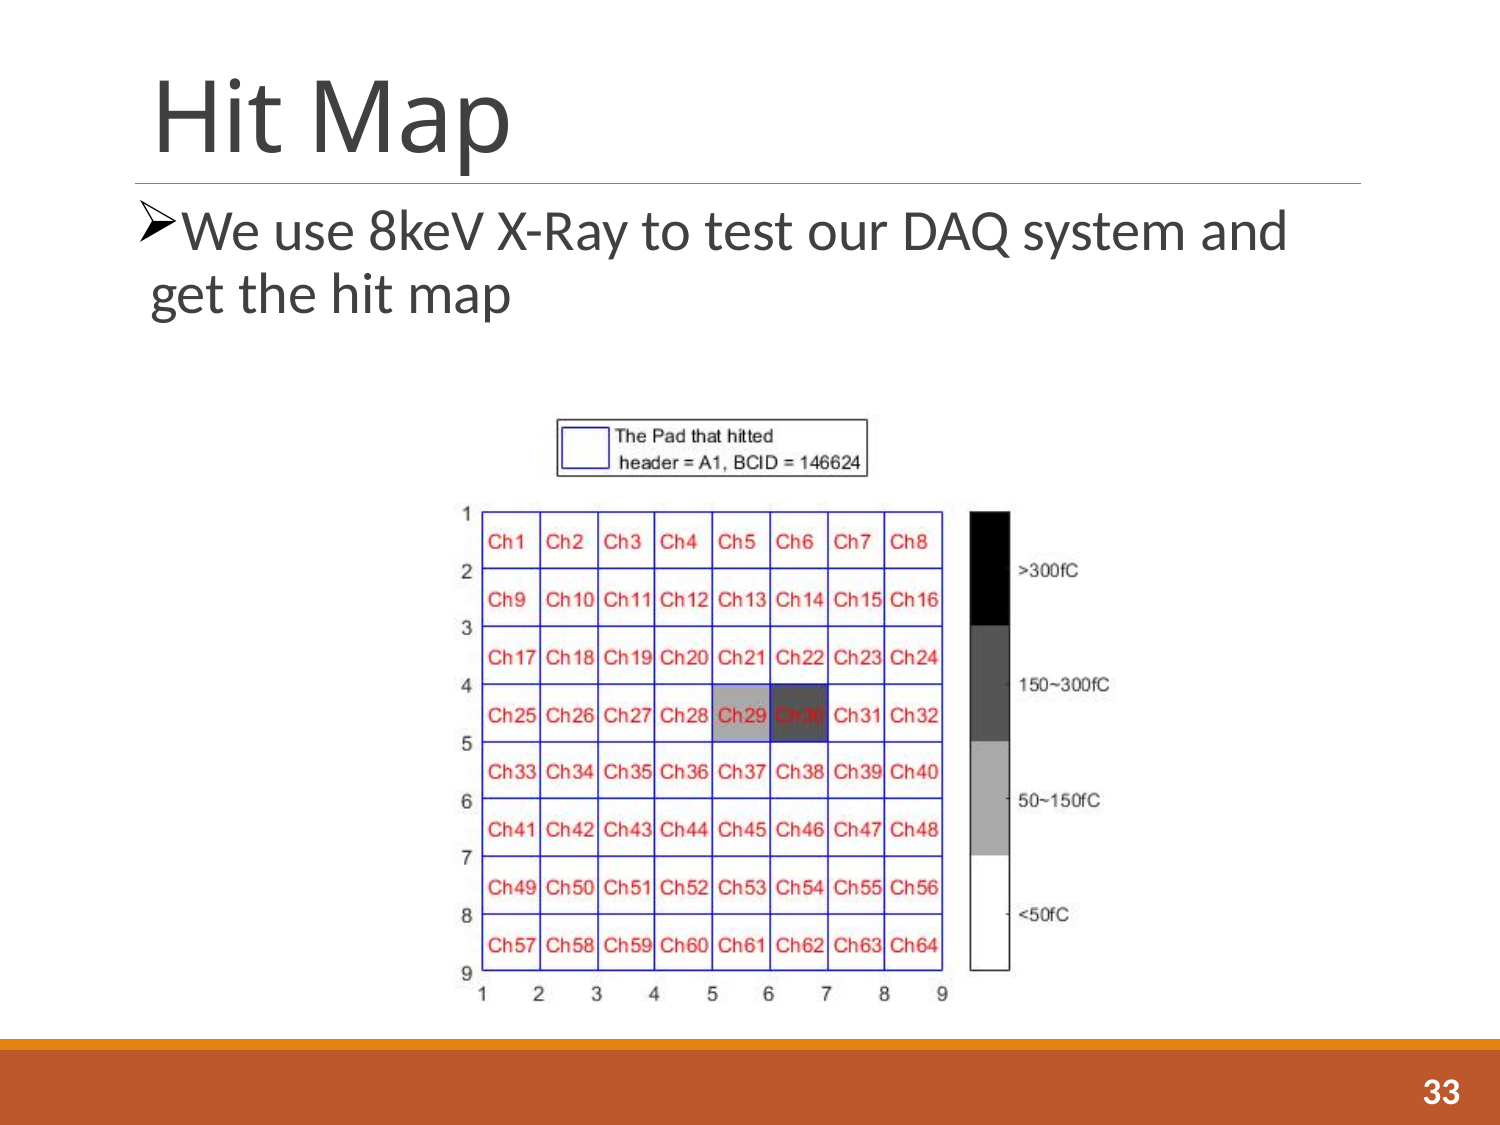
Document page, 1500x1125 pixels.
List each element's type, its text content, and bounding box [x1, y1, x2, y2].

slide_number 33 [1313, 1059, 1476, 1120]
title Hit Map [135, 47, 1373, 181]
picture [315, 376, 1192, 1034]
list We use 8keV X-Ray to test our DAQ system and get the hit map [135, 192, 1373, 1034]
